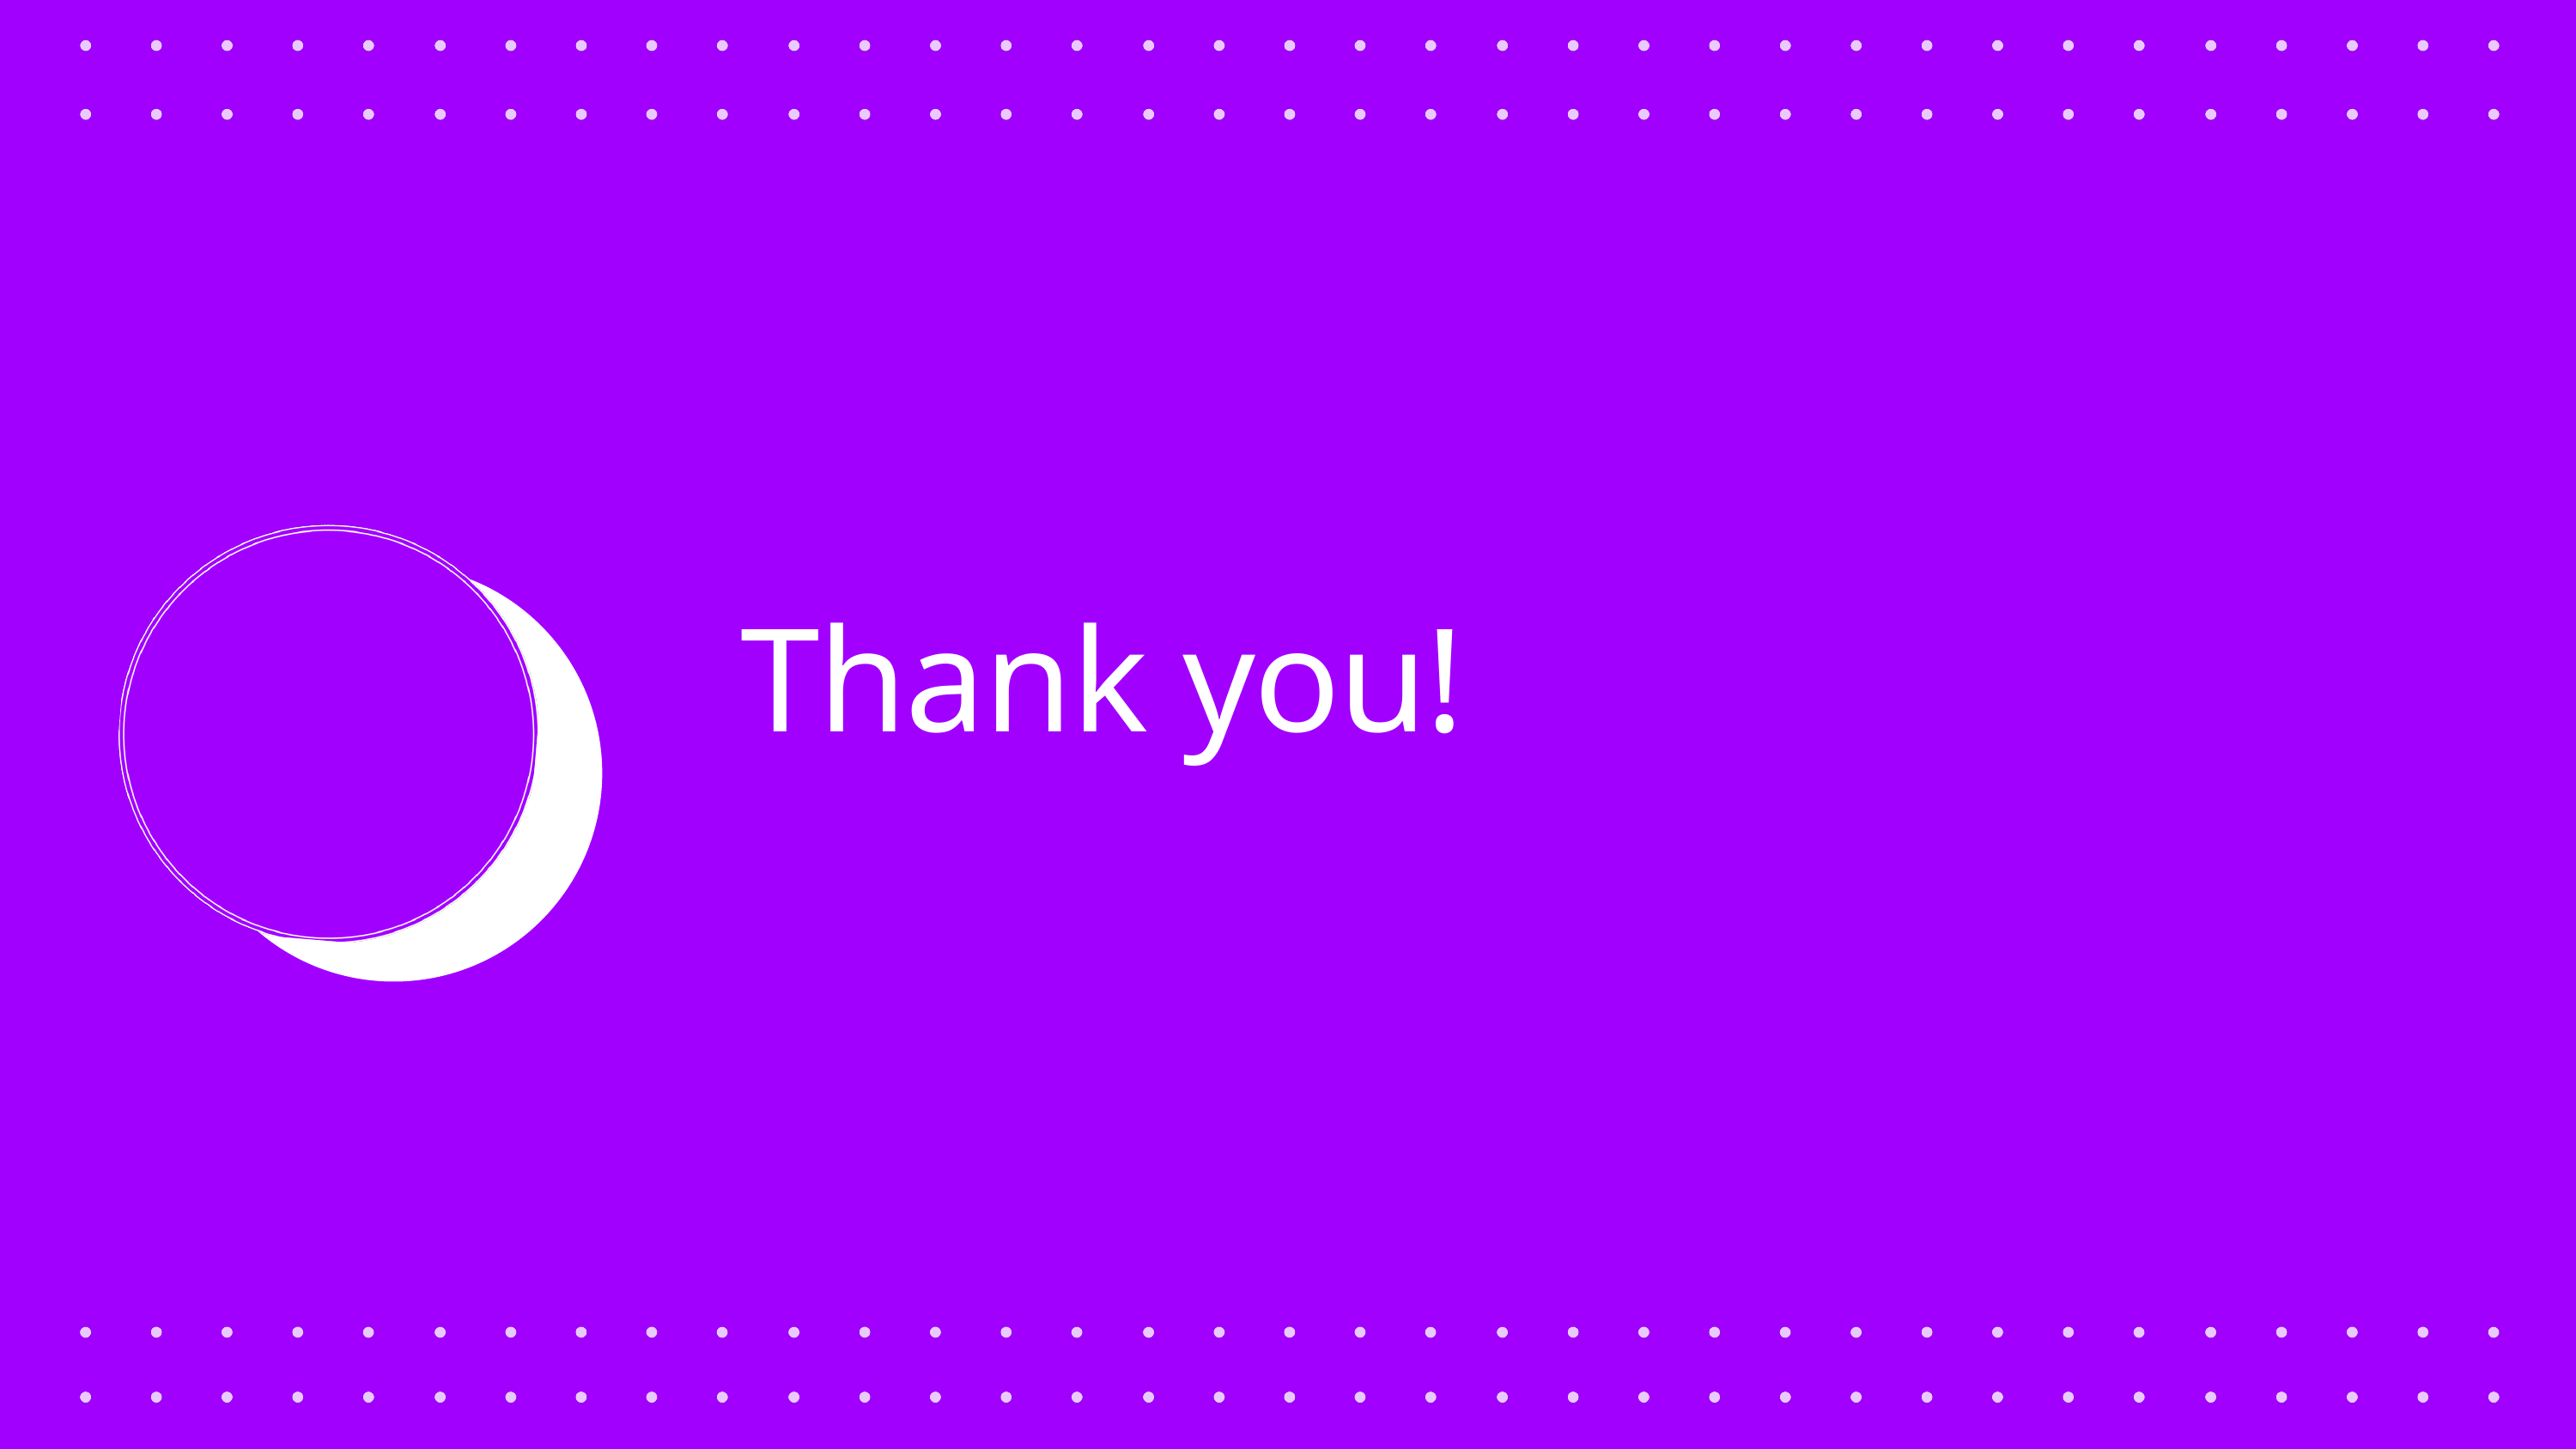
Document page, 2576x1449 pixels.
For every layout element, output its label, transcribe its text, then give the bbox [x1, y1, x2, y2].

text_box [72, 1322, 2504, 1449]
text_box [102, 506, 603, 982]
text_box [72, 0, 2504, 124]
text_box Thank you! [657, 588, 1465, 761]
